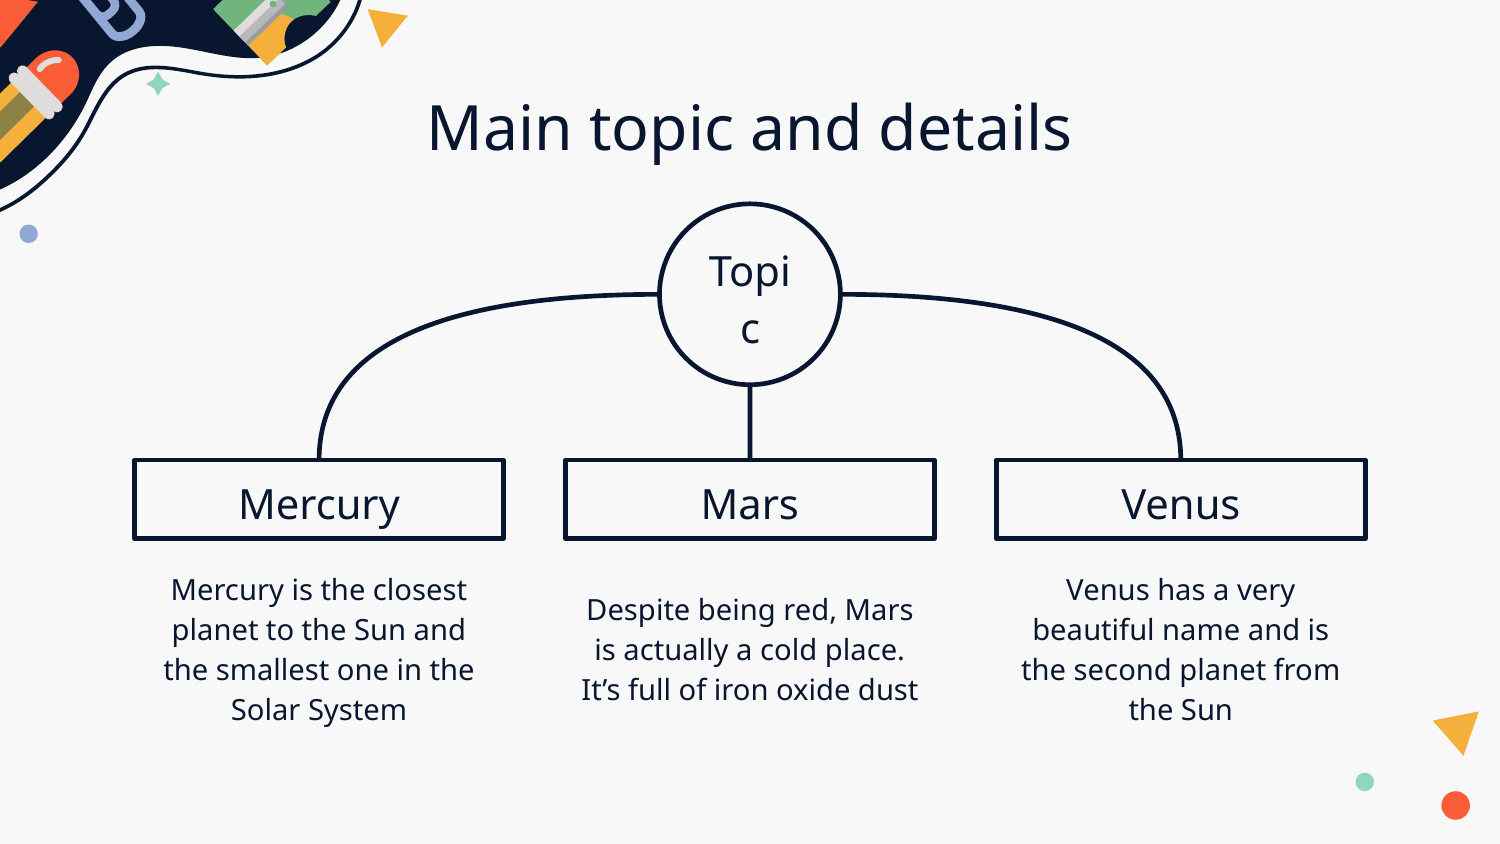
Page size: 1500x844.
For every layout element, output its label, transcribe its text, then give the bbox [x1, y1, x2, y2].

text_box Mercury is the closest planet to the Sun and the smallest one in the Solar System [134, 551, 504, 742]
title Main topic and details [118, 72, 1382, 167]
text_box Mercury [134, 460, 504, 539]
text_box Despite being red, Mars is actually a cold place. It’s full of iron oxide dust [565, 551, 935, 742]
text_box Venus has a very beautiful name and is the second planet from the Sun [996, 551, 1366, 742]
text_box Venus [996, 460, 1366, 539]
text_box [840, 294, 1182, 461]
text_box Mars [565, 460, 935, 539]
text_box Topic [659, 203, 841, 385]
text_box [318, 294, 660, 461]
